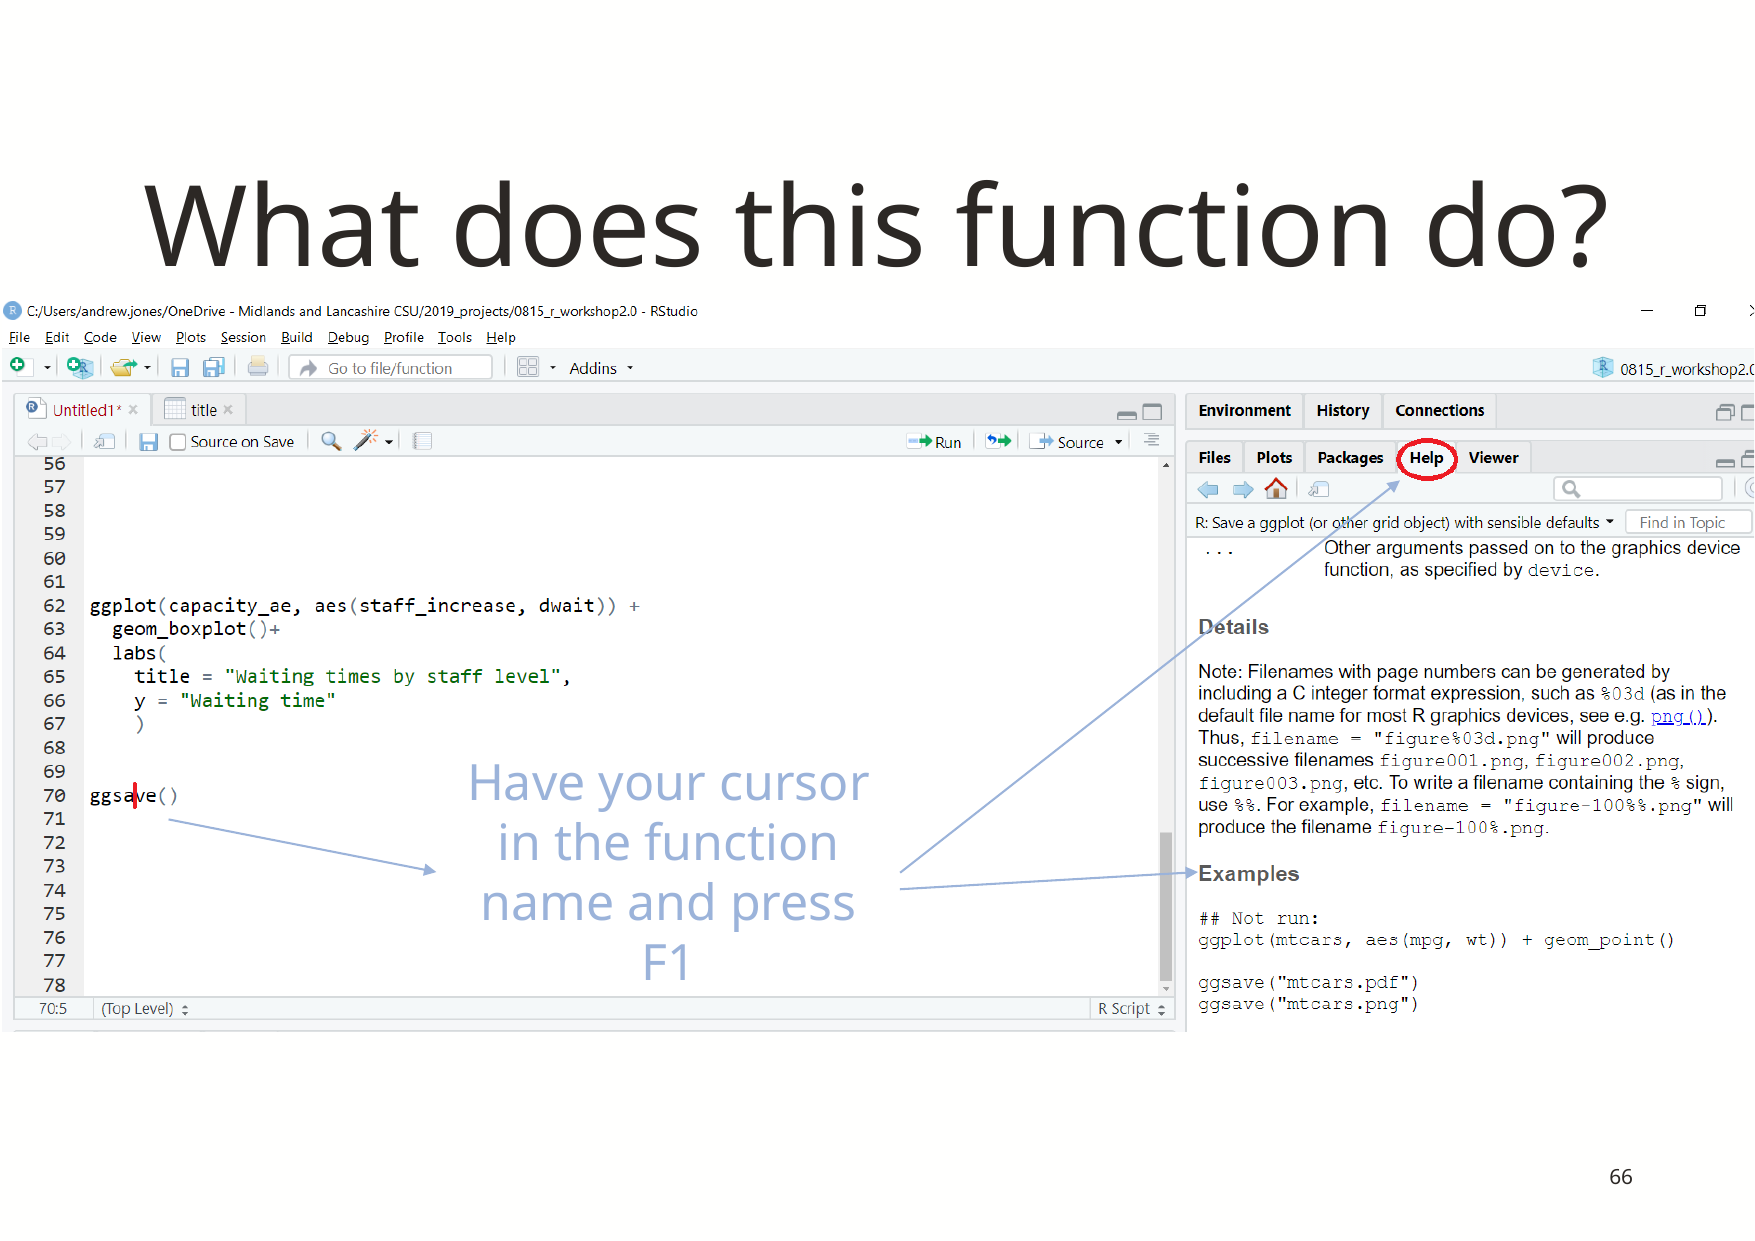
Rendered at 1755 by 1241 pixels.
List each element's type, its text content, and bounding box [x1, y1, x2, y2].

title What does this function do? [109, 182, 1645, 300]
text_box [900, 480, 1400, 873]
picture [2, 300, 1755, 1032]
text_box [169, 819, 437, 872]
slide_number 66 [1526, 1151, 1645, 1211]
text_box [900, 871, 1199, 890]
